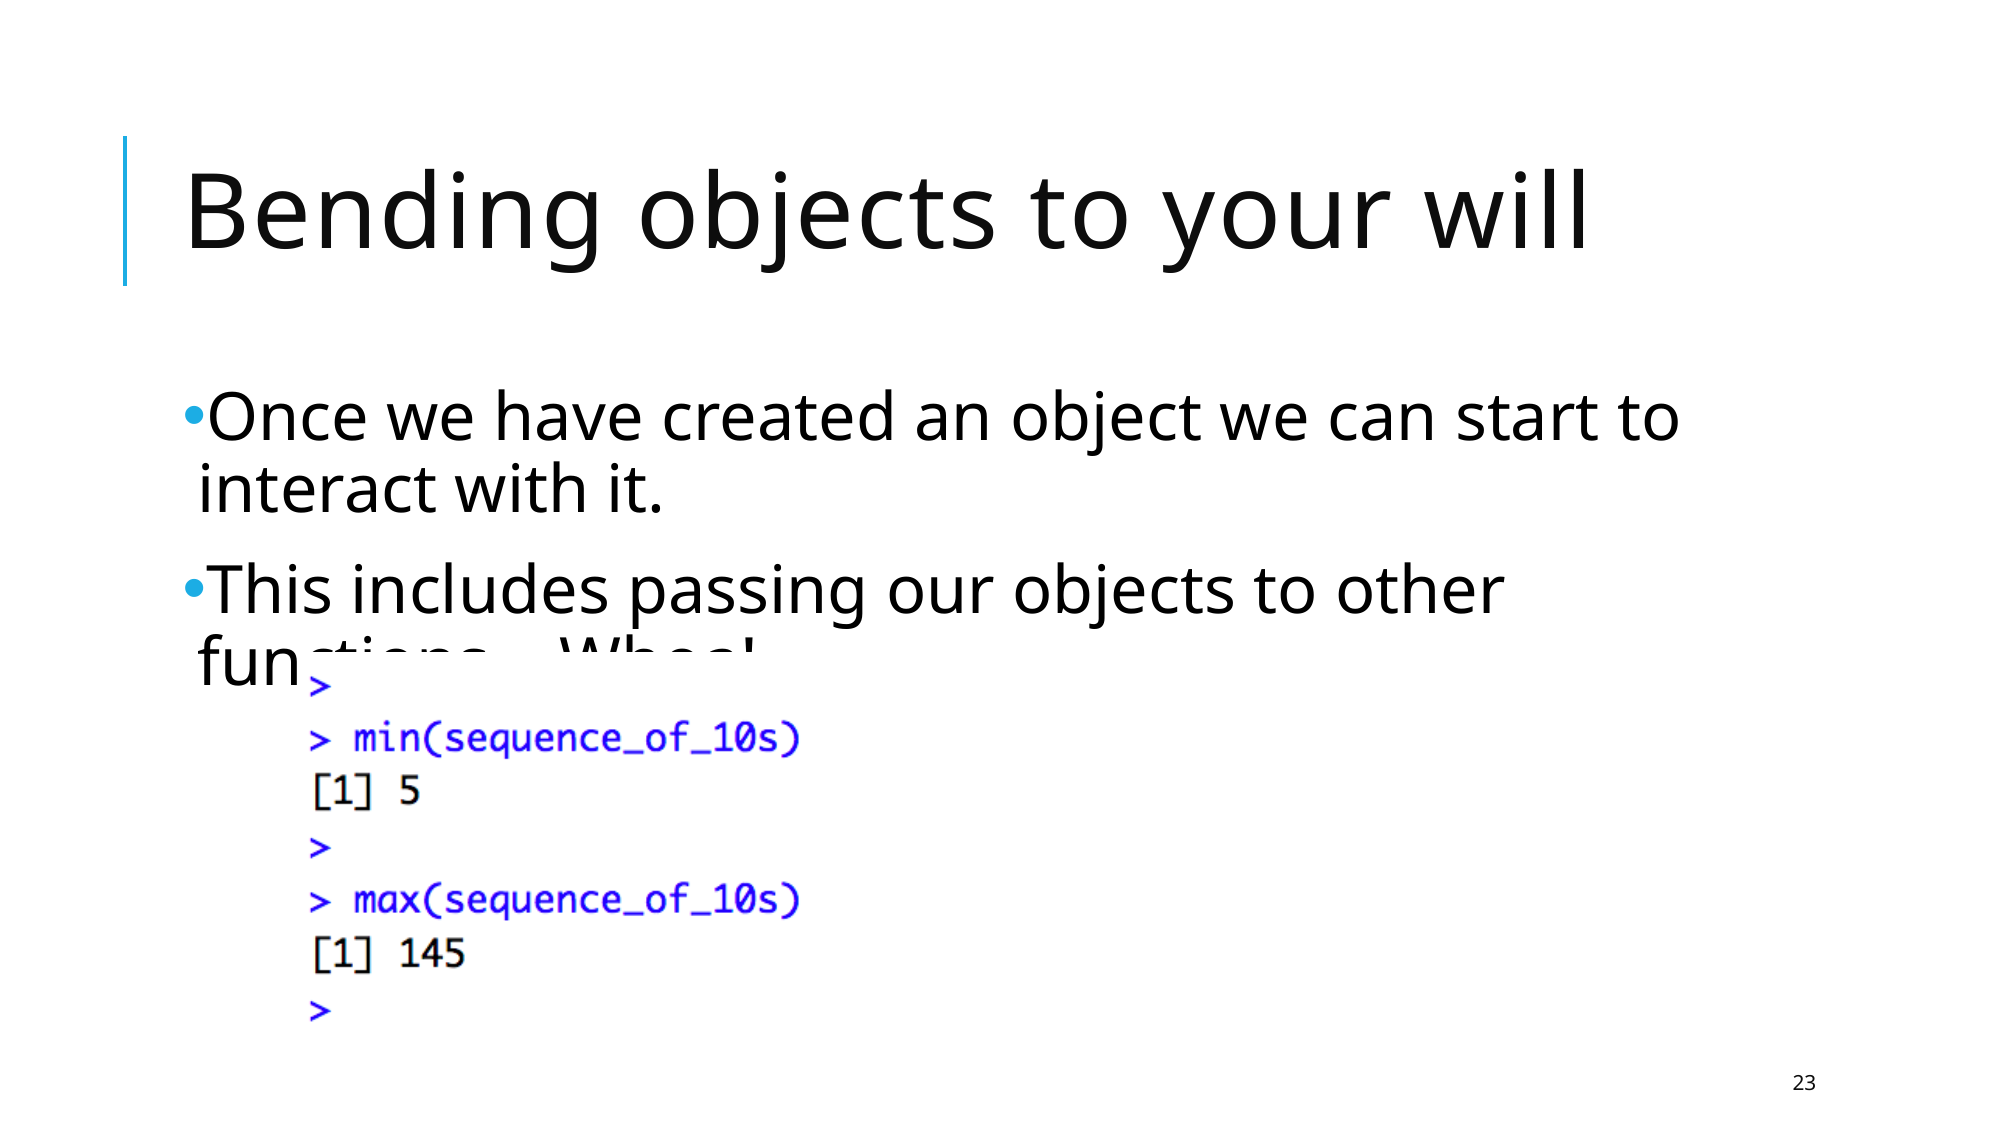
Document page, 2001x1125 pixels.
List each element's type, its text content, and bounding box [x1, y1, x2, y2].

picture [297, 652, 934, 1036]
title Bending objects to your will [168, 96, 1763, 342]
slide_number 23 [1777, 1061, 1938, 1107]
text_box Once we have created an object we can start to interact with it. This includes passing our objects to other functions… Whoa! [168, 374, 1800, 1035]
